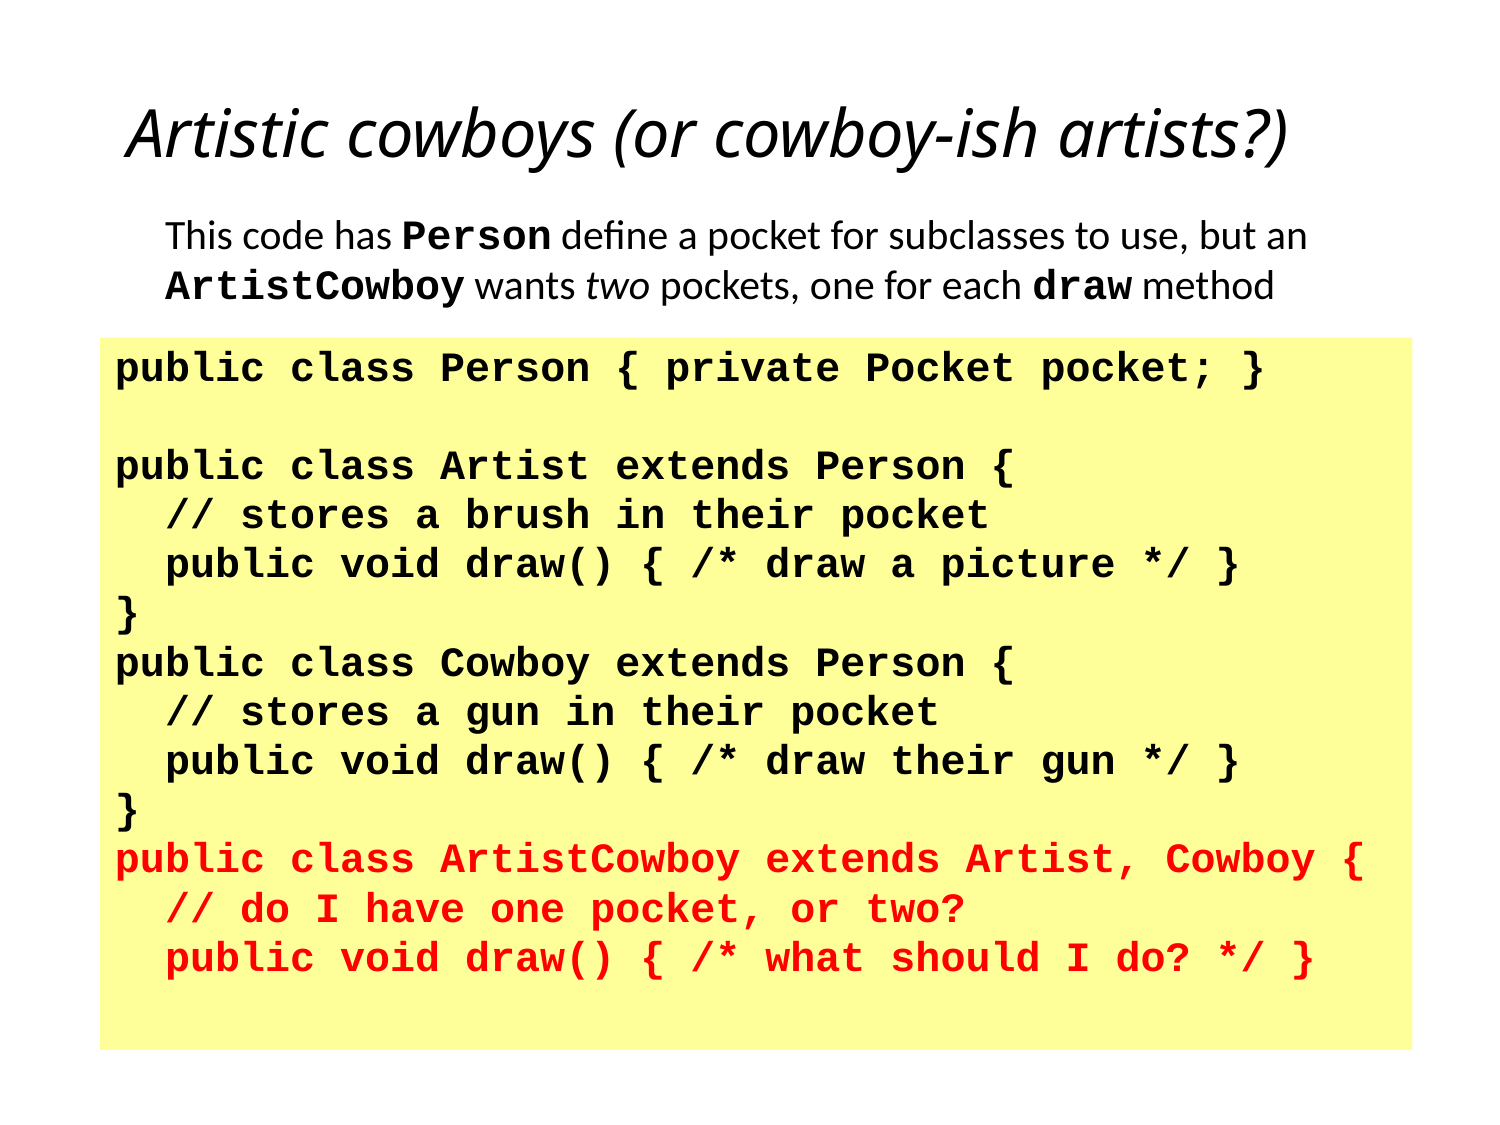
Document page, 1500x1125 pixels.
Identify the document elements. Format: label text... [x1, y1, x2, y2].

list This code has Person define a pocket for subclasses to use, but an ArtistCowboy wants two pockets, one for each draw method [149, 199, 1426, 338]
title Artistic cowboys (or cowboy-ish artists?) [112, 37, 1388, 226]
text_box public class Person { private Pocket pocket; } public class Artist extends Person { // stores a brush in their pocket public void draw() { /* draw a picture */ } } public class Cowboy extends Person { // stores a gun in their pocket public void draw() { /* draw their gun */ } } public class ArtistCowboy extends Artist, Cowboy { // do I have one pocket, or two? public void draw() { /* what should I do? */ } [99, 337, 1413, 1050]
